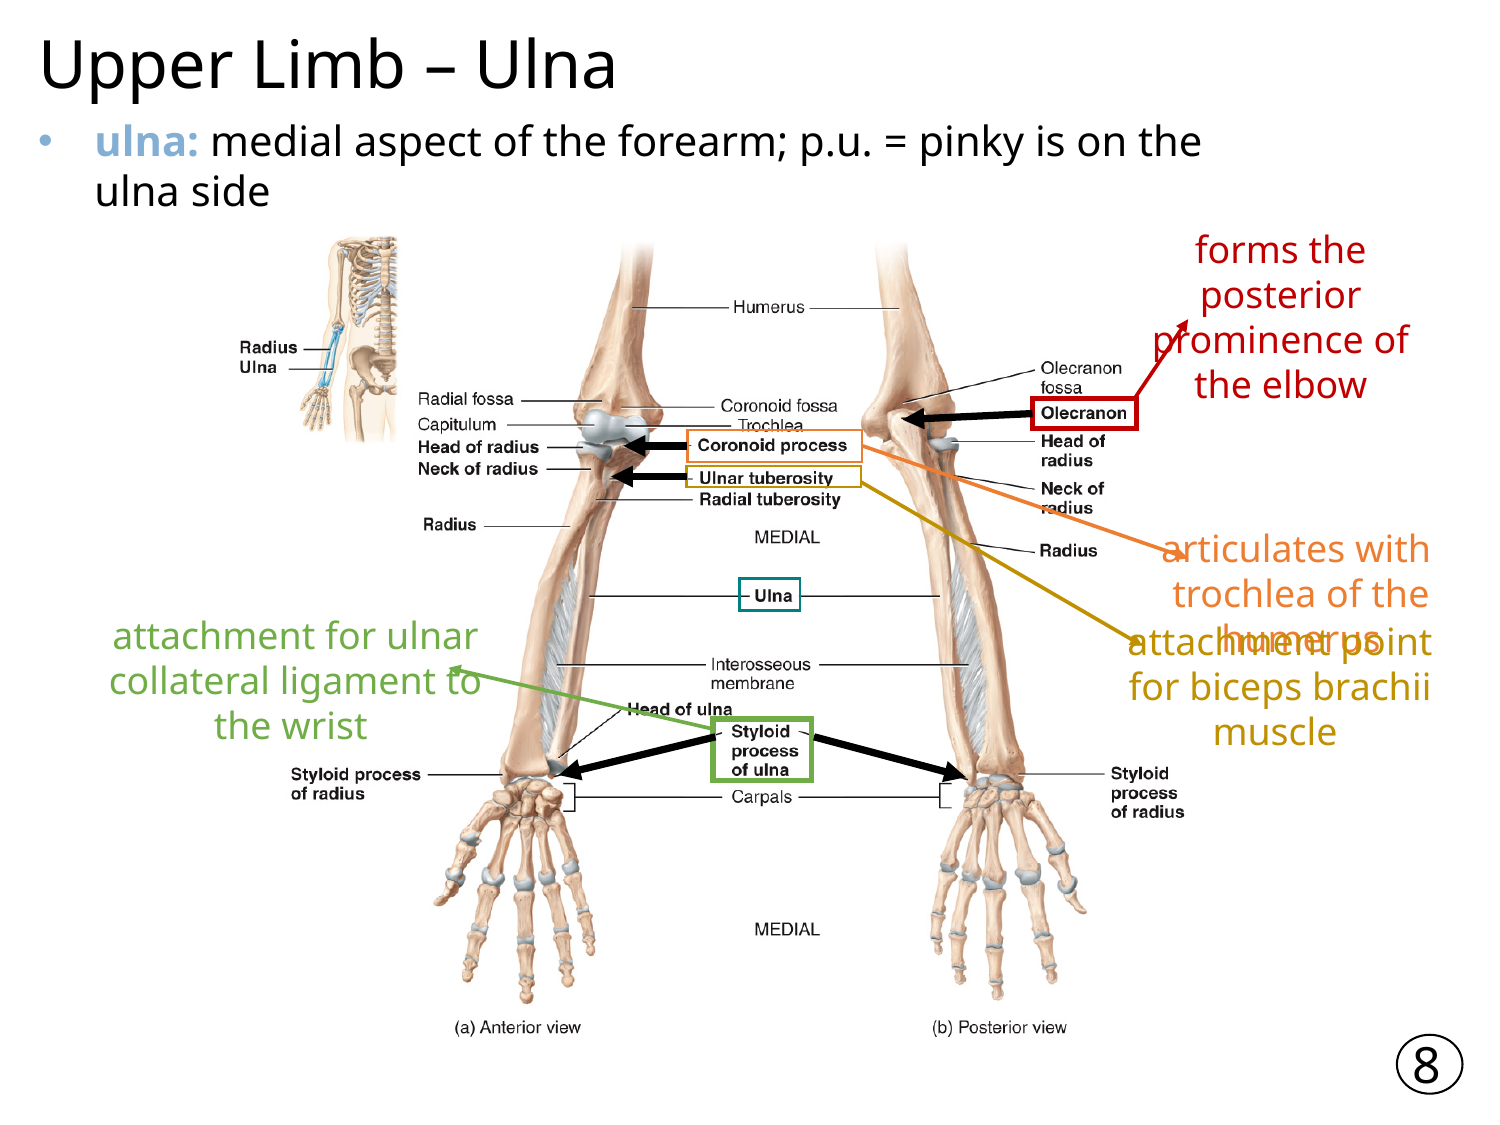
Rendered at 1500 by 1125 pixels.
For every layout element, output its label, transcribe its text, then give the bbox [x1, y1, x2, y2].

picture [232, 228, 1189, 1038]
text_box Upper Limb – Ulna [23, 14, 1405, 110]
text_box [558, 736, 716, 775]
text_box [814, 736, 966, 778]
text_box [861, 482, 1143, 646]
text_box 8 [1372, 1026, 1456, 1102]
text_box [862, 445, 1189, 559]
text_box forms the posterior prominence of the elbow [1110, 219, 1451, 414]
text_box attachment for ulnar collateral ligament to the wrist [69, 604, 232, 800]
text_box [902, 413, 1033, 420]
text_box [1395, 1033, 1464, 1095]
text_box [1133, 319, 1189, 401]
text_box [448, 667, 714, 729]
text_box articulates with trochlea of the humerus [1189, 517, 1466, 668]
text_box ulna: medial aspect of the forearm; p.u. = pinky is on the ulna side [23, 107, 1267, 223]
text_box attachment point for biceps brachii muscle [1189, 610, 1451, 761]
